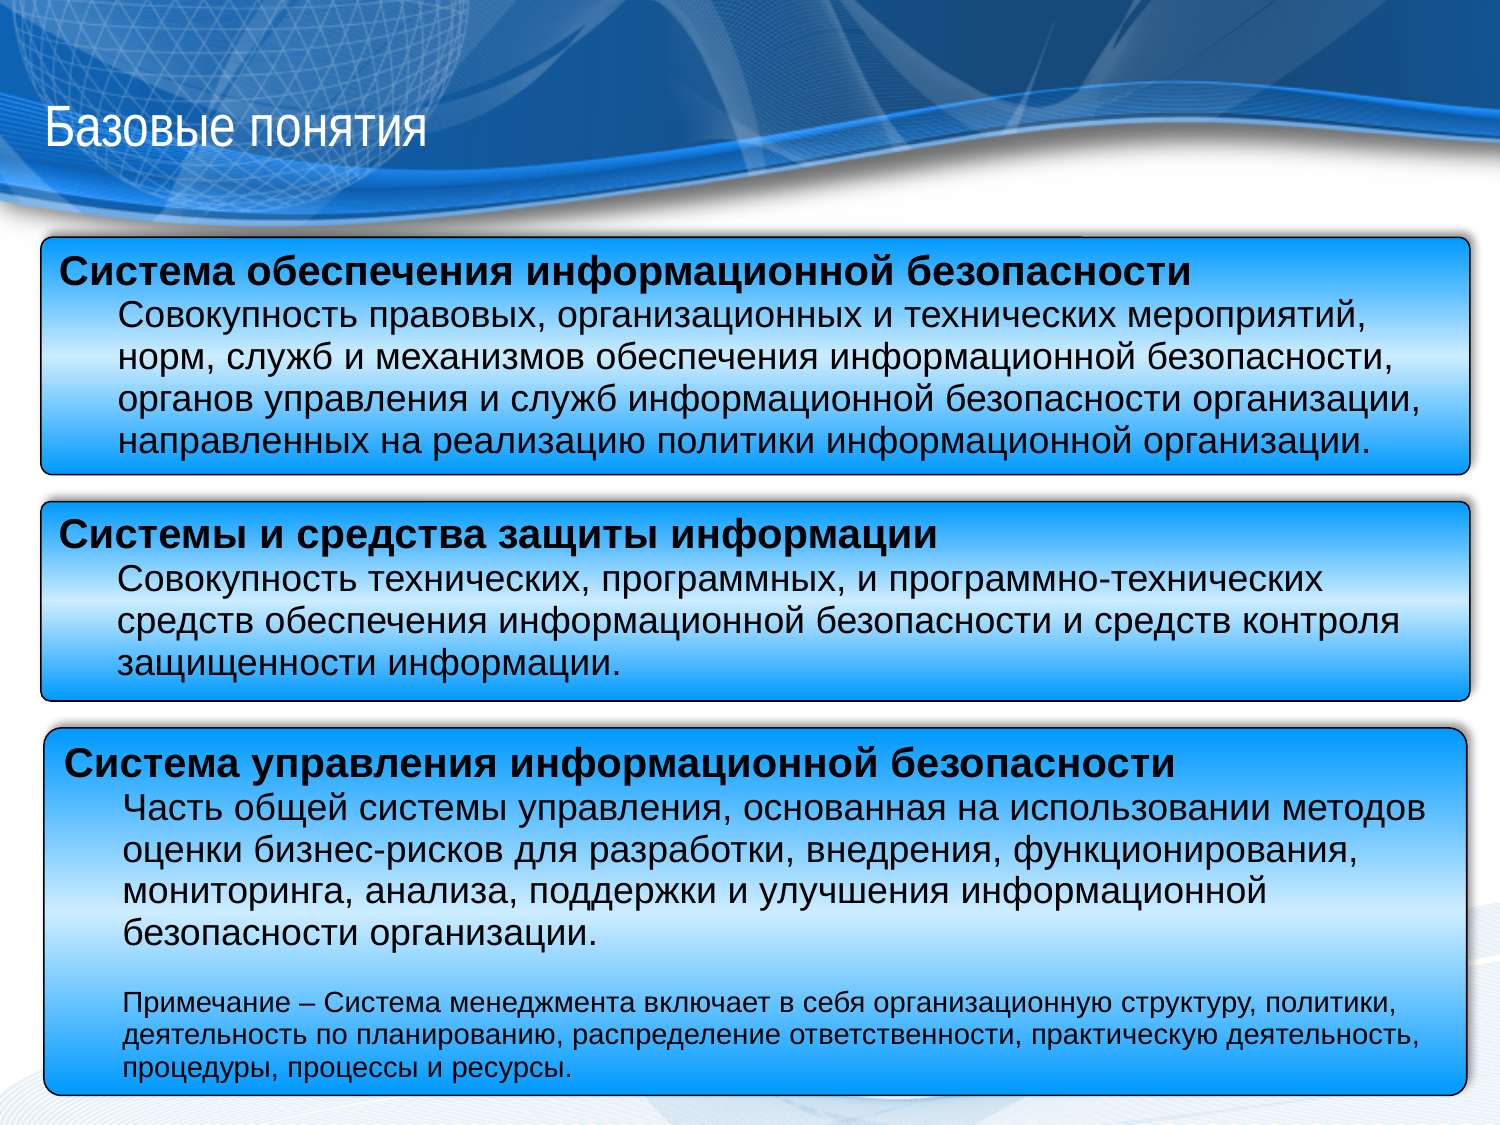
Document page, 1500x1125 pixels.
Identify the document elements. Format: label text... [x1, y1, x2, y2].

text_box Базовые понятия [29, 121, 1046, 192]
text_box Система обеспечения информационной безопасности Совокупность правовых, организационных и технических мероприятий, норм, служб и механизмов обеспечения информационной безопасности, органов управления и служб информационной безопасности организации, направленных на реализацию политики информационной организации. [40, 237, 1470, 475]
picture [0, 0, 1500, 1125]
text_box Система управления информационной безопасности Часть общей системы управления, основанная на использовании методов оценки бизнес-рисков для разработки, внедрения, функционирования, мониторинга, анализа, поддержки и улучшения информационной безопасности организации. Примечание – Система менеджмента включает в себя организационную структуру, политики, деятельность по планированию, распределение ответственности, практическую деятельность, процедуры, процессы и ресурсы. [43, 727, 1467, 1096]
text_box Системы и средства защиты информации Совокупность технических, программных, и программно-технических средств обеспечения информационной безопасности и средств контроля защищенности информации. [40, 501, 1470, 701]
